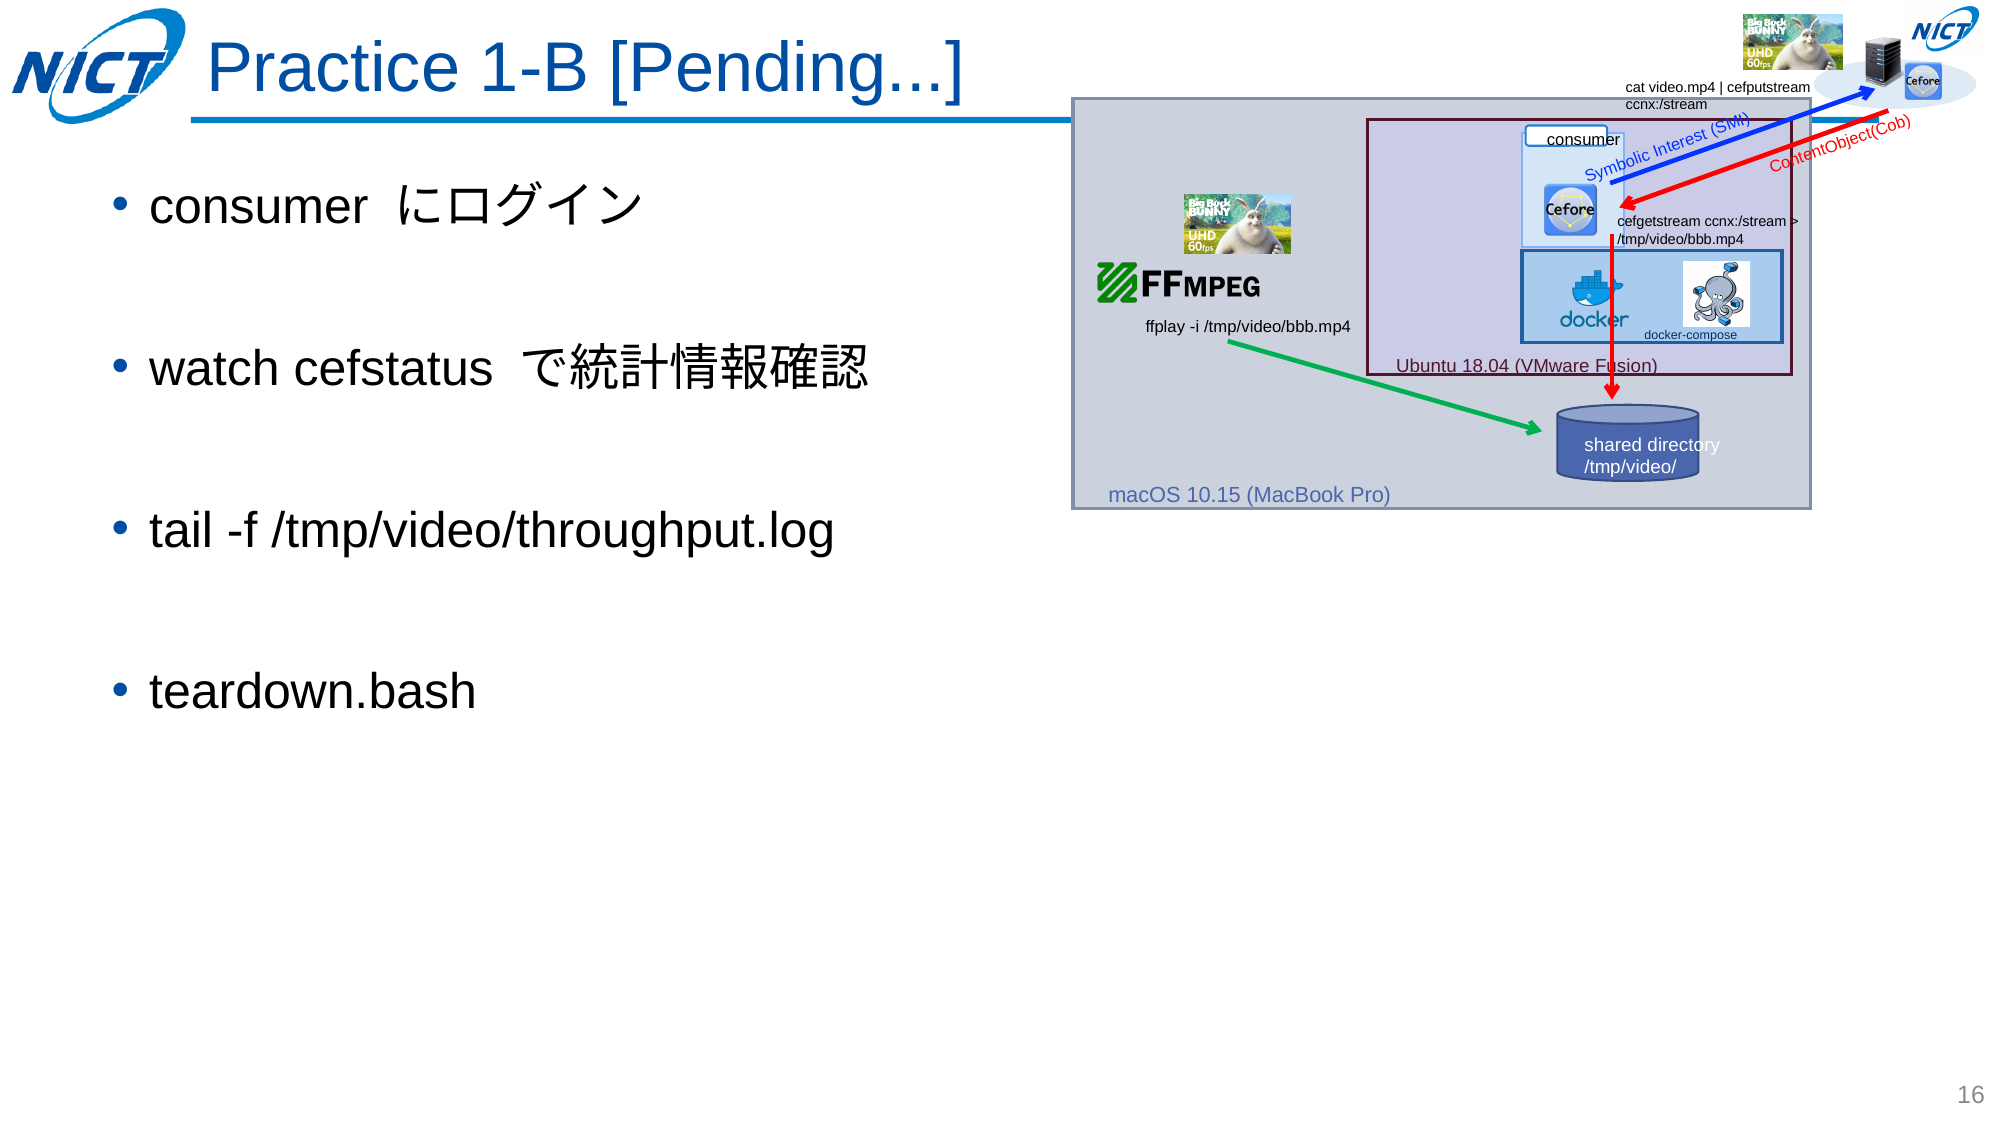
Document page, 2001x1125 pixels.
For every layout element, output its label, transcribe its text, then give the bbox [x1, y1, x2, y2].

title Practice 1-B [Pending...] [191, 23, 1072, 116]
list consumer にログイン watch cefstatus で統計情報確認 tail -f /tmp/video/throughput.log teardown.bash [96, 166, 1062, 880]
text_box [1072, 1, 1988, 519]
slide_number 16 [1920, 1063, 2000, 1124]
